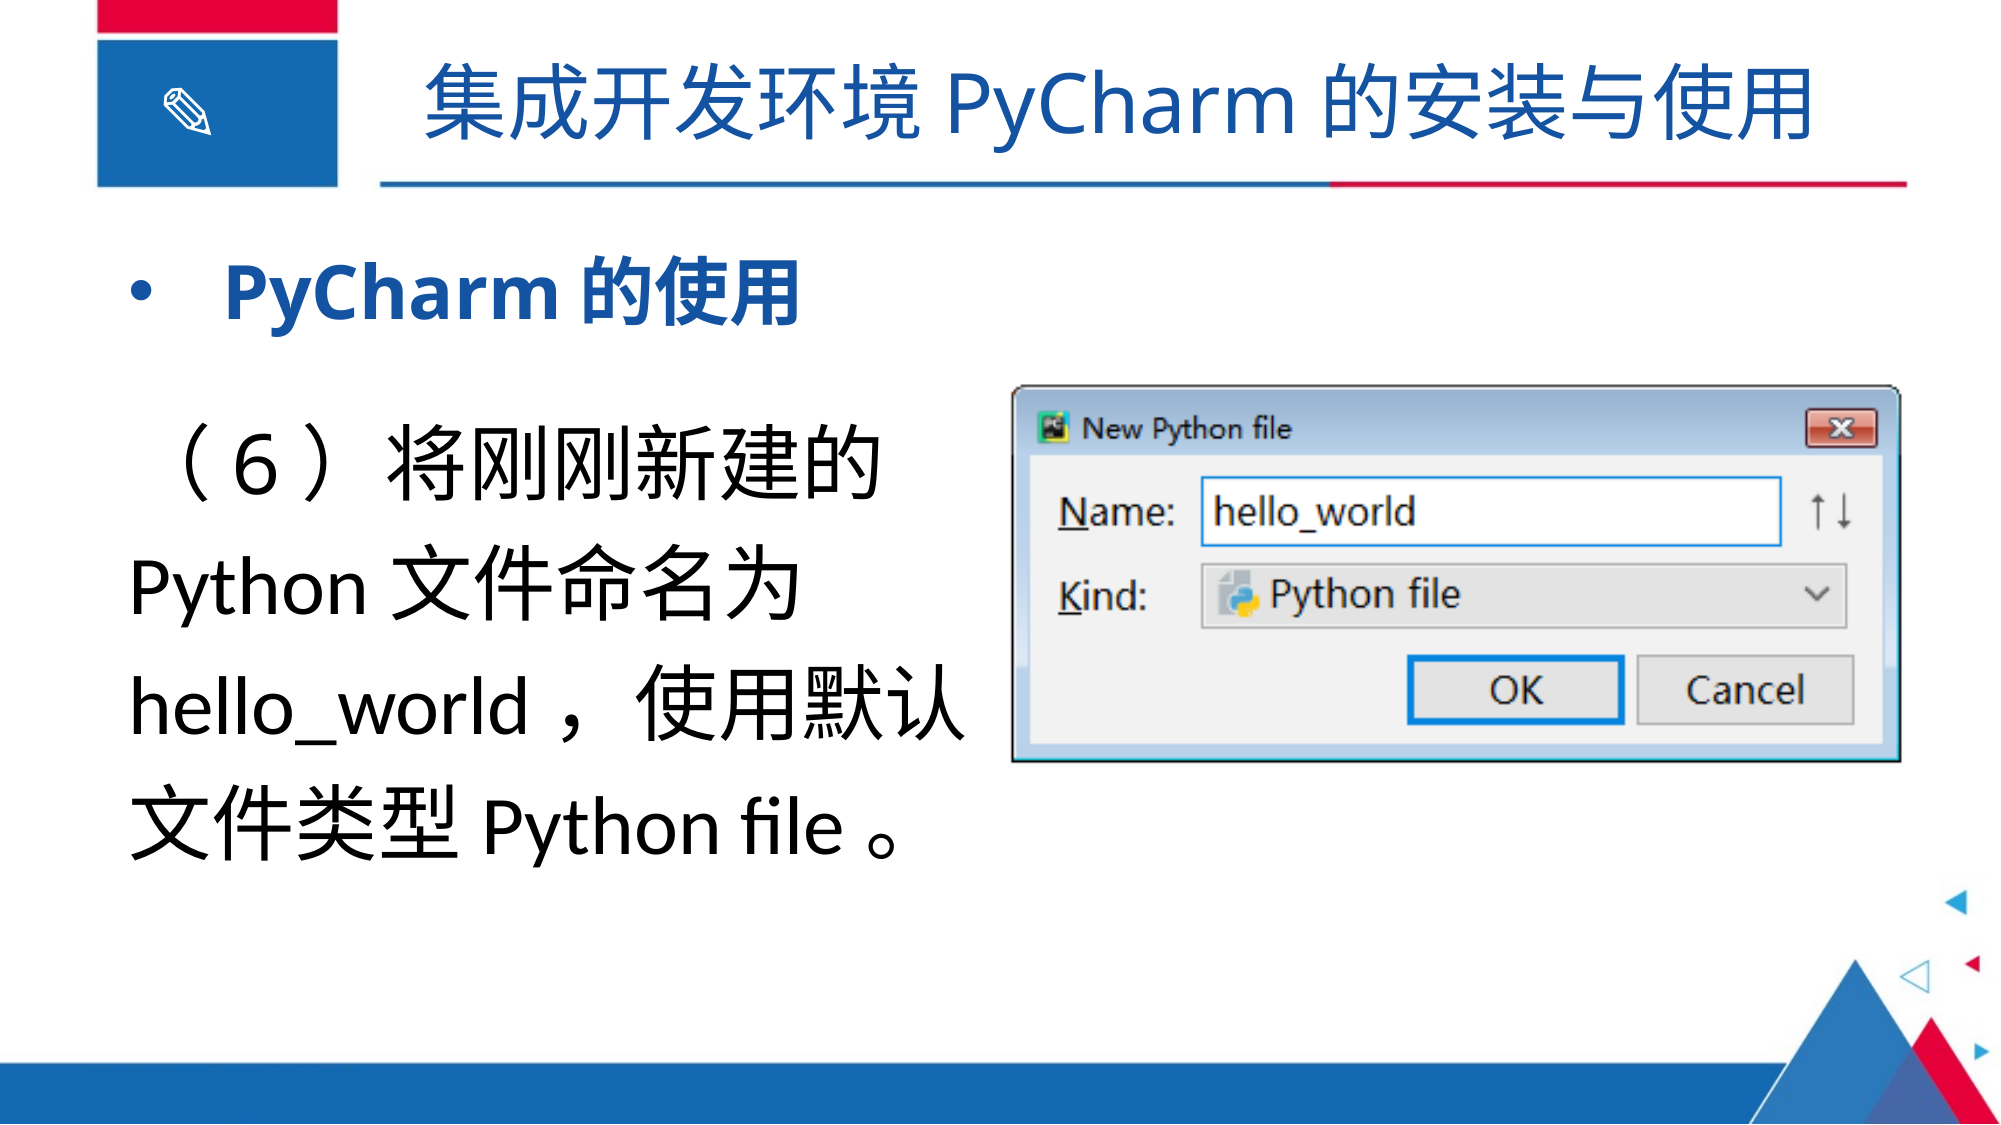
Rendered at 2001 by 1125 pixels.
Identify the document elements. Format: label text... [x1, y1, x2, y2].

text_box （6）将刚刚新建的Python文件命名为hello_world，使用默认文件类型Python file。 [113, 383, 1006, 879]
text_box 集成开发环境PyCharm的安装与使用 [409, 43, 1845, 158]
text_box PyCharm的使用 [113, 237, 1313, 342]
picture [0, 0, 2000, 1124]
